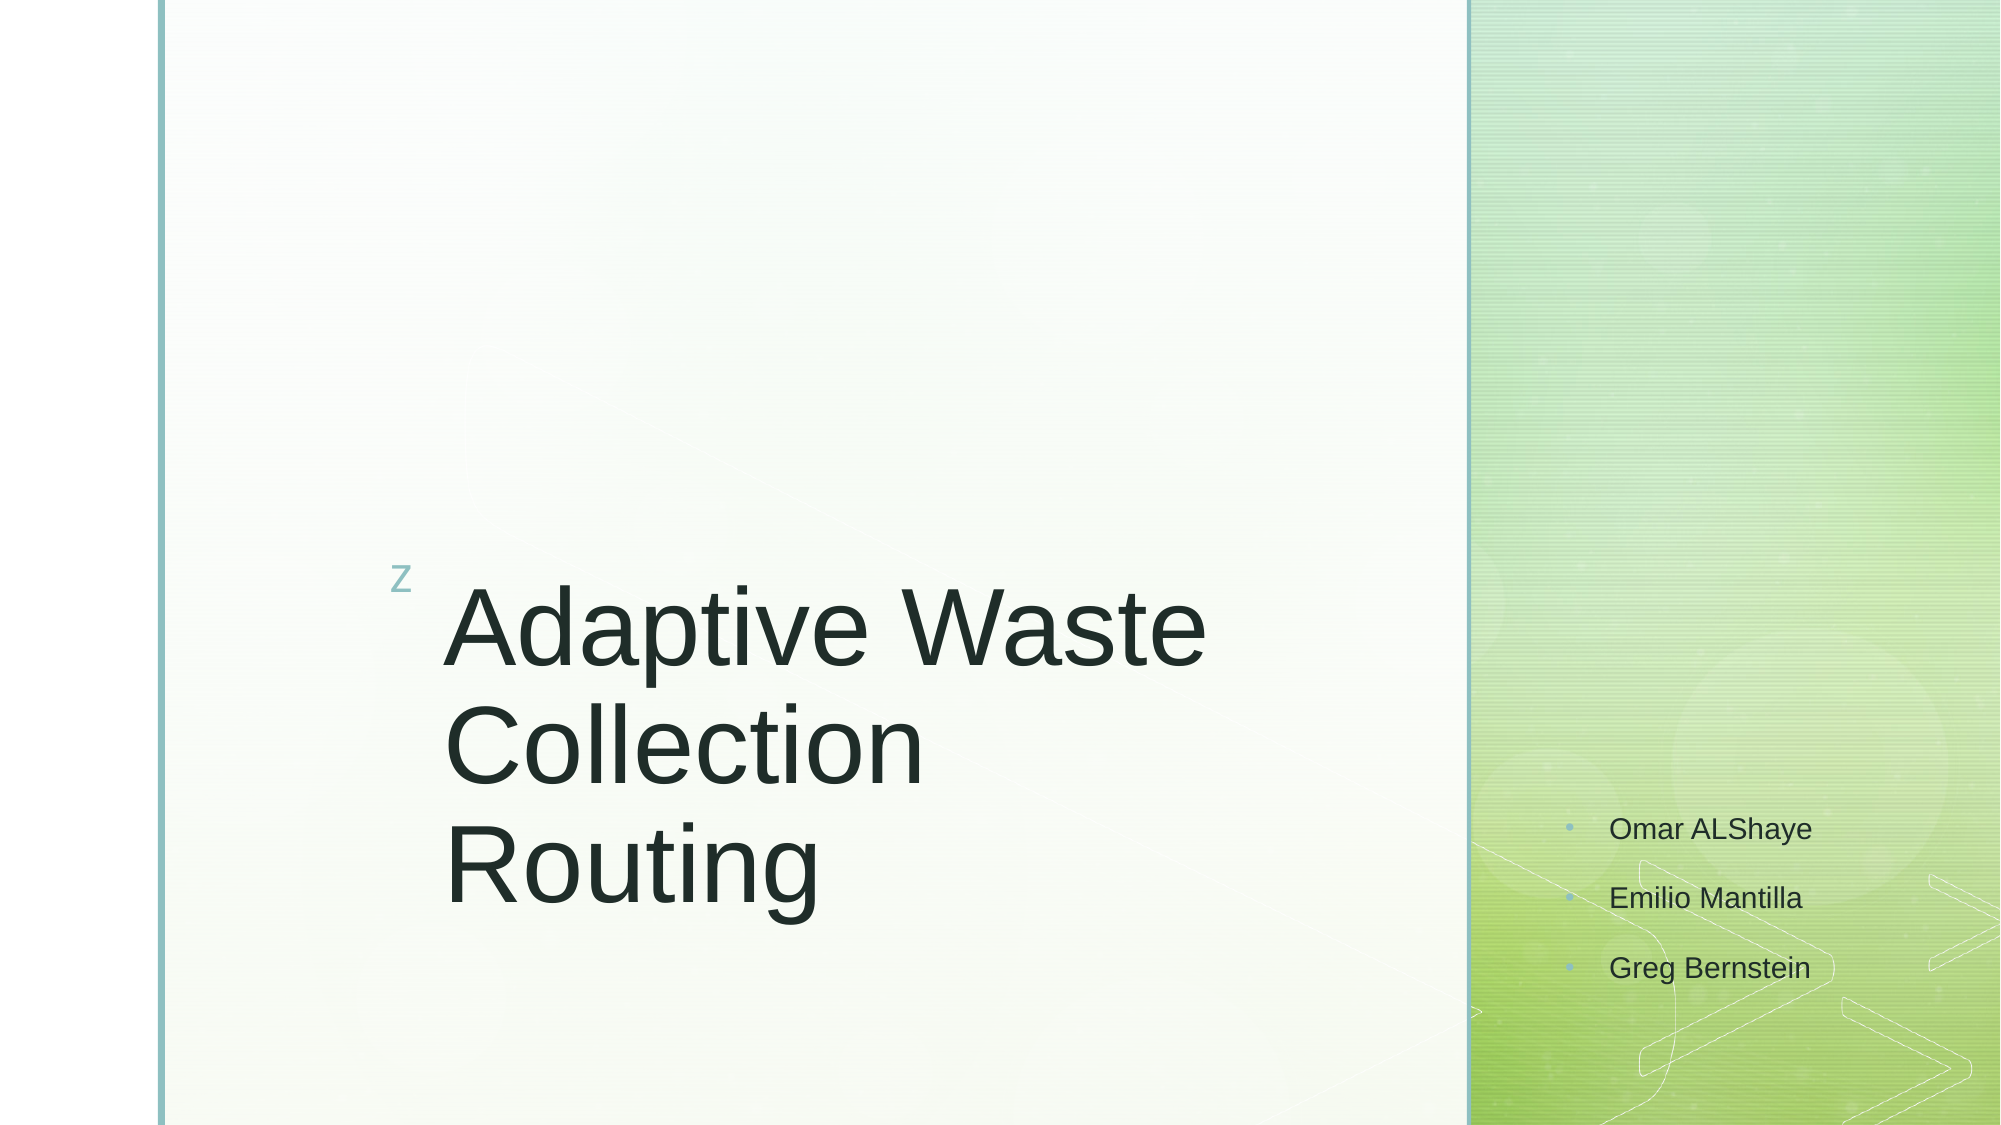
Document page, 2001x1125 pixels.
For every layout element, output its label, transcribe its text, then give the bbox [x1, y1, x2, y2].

subtitle Omar ALShaye Emilio Mantilla Greg Bernstein [1550, 801, 1916, 993]
title Adaptive Waste Collection Routing [428, 562, 1334, 935]
picture [1472, 0, 2001, 1125]
